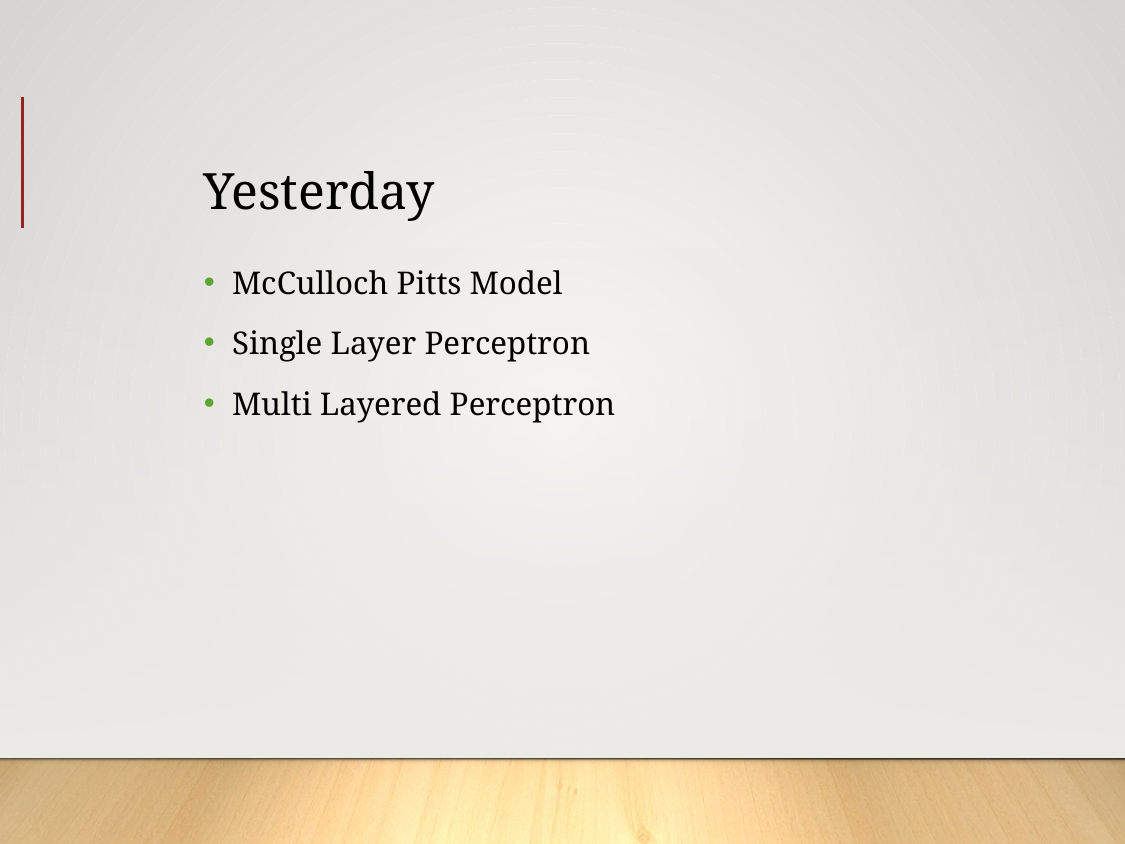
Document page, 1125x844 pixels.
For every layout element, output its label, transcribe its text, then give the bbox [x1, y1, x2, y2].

picture [0, 758, 1125, 844]
title Yesterday [188, 98, 987, 229]
list McCulloch Pitts Model Single Layer Perceptron Multi Layered Perceptron [188, 247, 987, 673]
